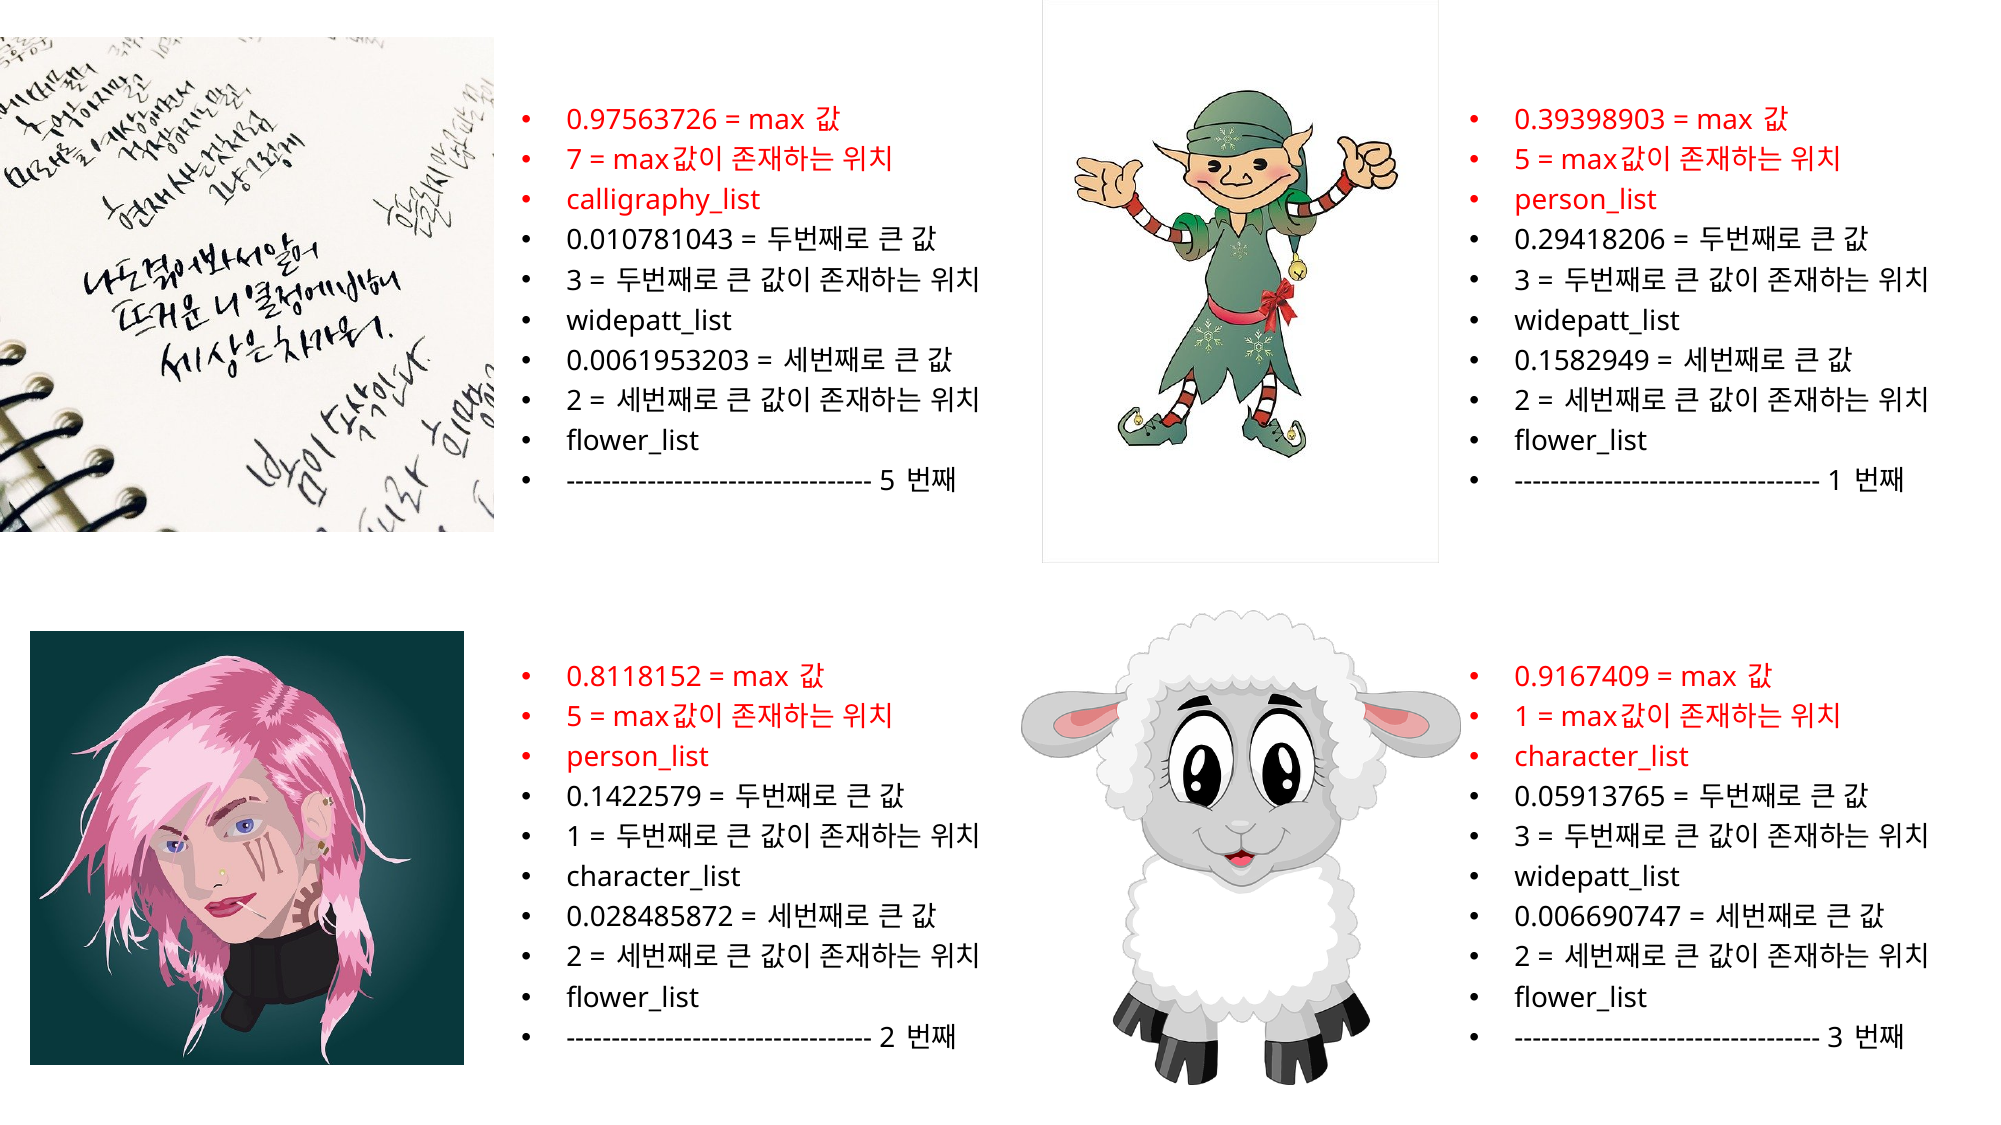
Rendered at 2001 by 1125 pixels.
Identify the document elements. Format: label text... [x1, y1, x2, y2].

text_box 0.39398903 = max 값 5 = max값이 존재하는 위치 person_list 0.29418206 = 두번째로 큰 값 3 = 두번째로 큰 값이 존재하는 위치 widepatt_list 0.1582949 = 세번째로 큰 값 2 = 세번째로 큰 값이 존재하는 위치 flower_list ---------------------------------- 1 번째 [1454, 98, 1948, 532]
picture [1021, 610, 1461, 1085]
text_box 0.8118152 = max 값 5 = max값이 존재하는 위치 person_list 0.1422579 = 두번째로 큰 값 1 = 두번째로 큰 값이 존재하는 위치 character_list 0.028485872 = 세번째로 큰 값 2 = 세번째로 큰 값이 존재하는 위치 flower_list ---------------------------------- 2 번째 [506, 654, 1000, 1088]
picture [1042, 0, 1439, 563]
list 0.97563726 = max 값 7 = max값이 존재하는 위치 calligraphy_list 0.010781043 = 두번째로 큰 값 3 = 두번째로 큰 값이 존재하는 위치 widepatt_list 0.0061953203 = 세번째로 큰 값 2 = 세번째로 큰 값이 존재하는 위치 flower_list ---------------------------------- 5 번째 [506, 98, 1000, 532]
picture [0, 37, 494, 532]
text_box 0.9167409 = max 값 1 = max값이 존재하는 위치 character_list 0.05913765 = 두번째로 큰 값 3 = 두번째로 큰 값이 존재하는 위치 widepatt_list 0.006690747 = 세번째로 큰 값 2 = 세번째로 큰 값이 존재하는 위치 flower_list ---------------------------------- 3 번째 [1454, 654, 1948, 1088]
picture [30, 631, 464, 1065]
